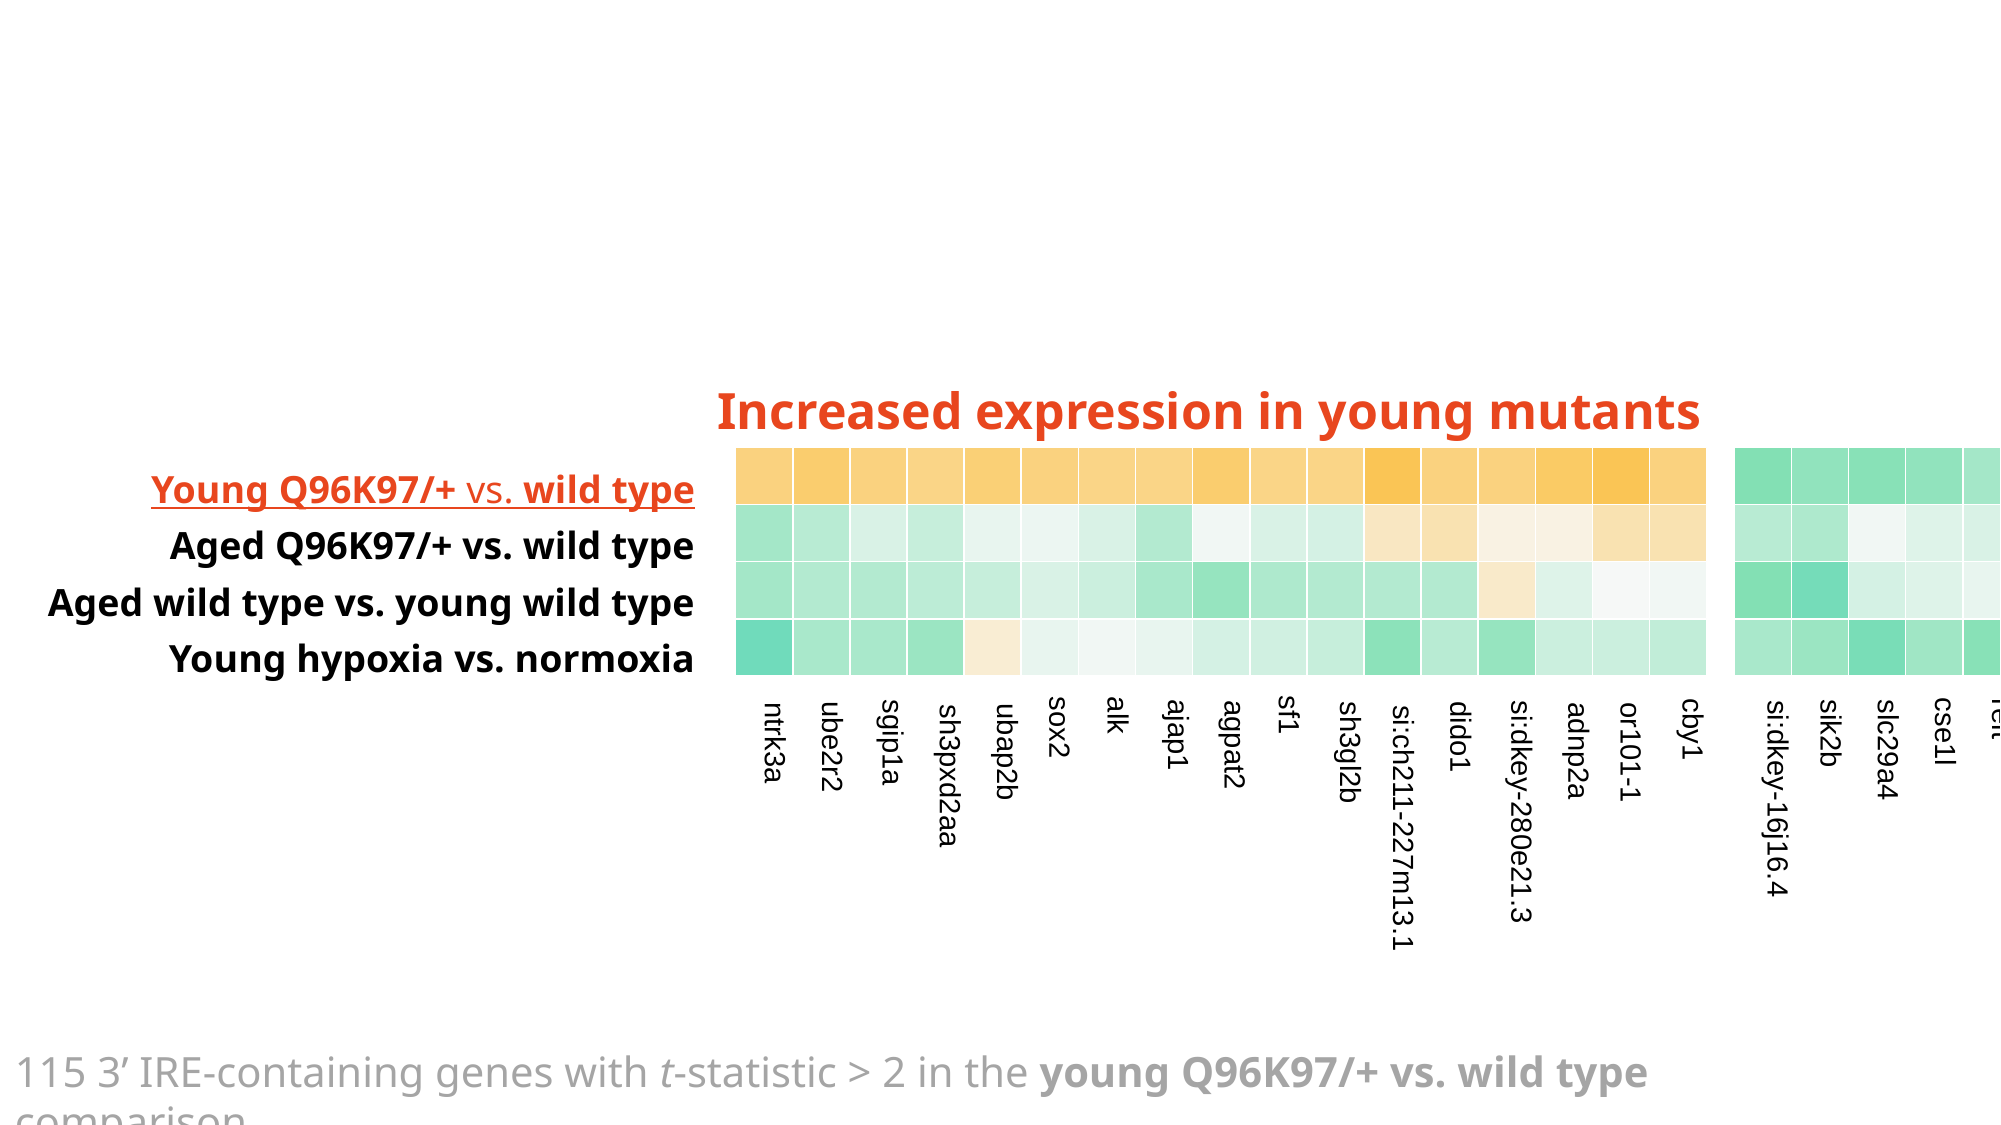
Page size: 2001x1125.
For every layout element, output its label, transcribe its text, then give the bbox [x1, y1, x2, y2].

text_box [735, 447, 2000, 974]
text_box Young Q96K97/+ vs. wild type Aged Q96K97/+ vs. wild type Aged wild type vs. young wild type Young hypoxia vs. normoxia [33, 447, 710, 687]
text_box Increased expression in young mutants [702, 371, 1717, 447]
text_box 115 3’ IRE-containing genes with t-statistic > 2 in the young Q96K97/+ vs. wild type comparison [0, 1038, 1672, 1125]
